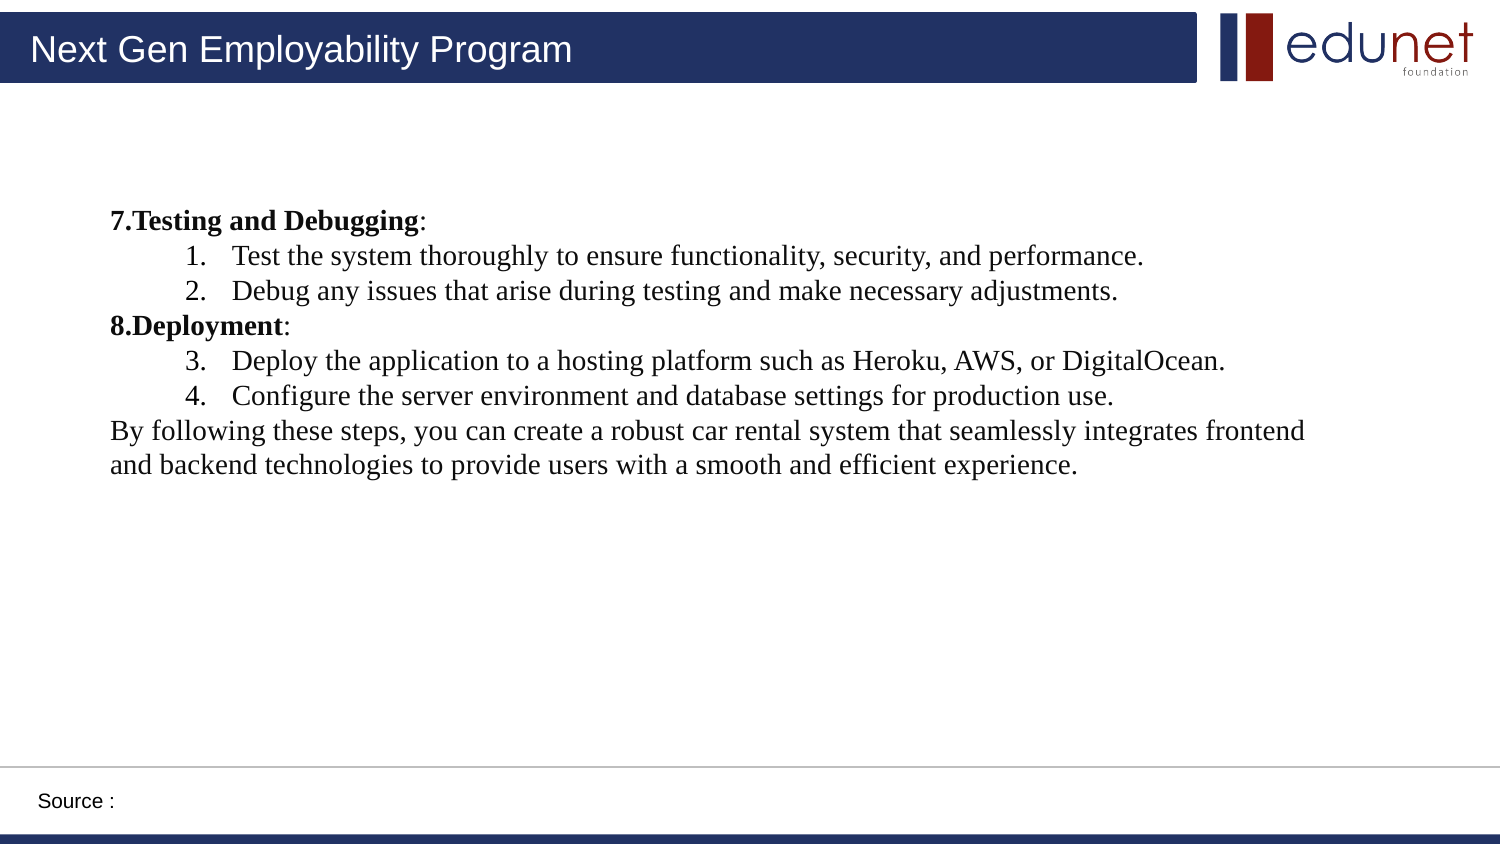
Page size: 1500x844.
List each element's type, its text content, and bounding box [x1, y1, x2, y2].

text_box Source : [22, 776, 139, 826]
text_box [74, 123, 1391, 239]
text_box 7.Testing and Debugging: Test the system thoroughly to ensure functionality, security, and performance. Debug any issues that arise during testing and make necessary adjustments. 8.Deployment: Deploy the application to a hosting platform such as Heroku, AWS, or DigitalOcean. Configure the server environment and database settings for production use. By following these steps, you can create a robust car rental system that seamlessly integrates frontend and backend technologies to provide users with a smooth and efficient experience. [95, 193, 1342, 524]
picture [1279, 14, 1482, 83]
